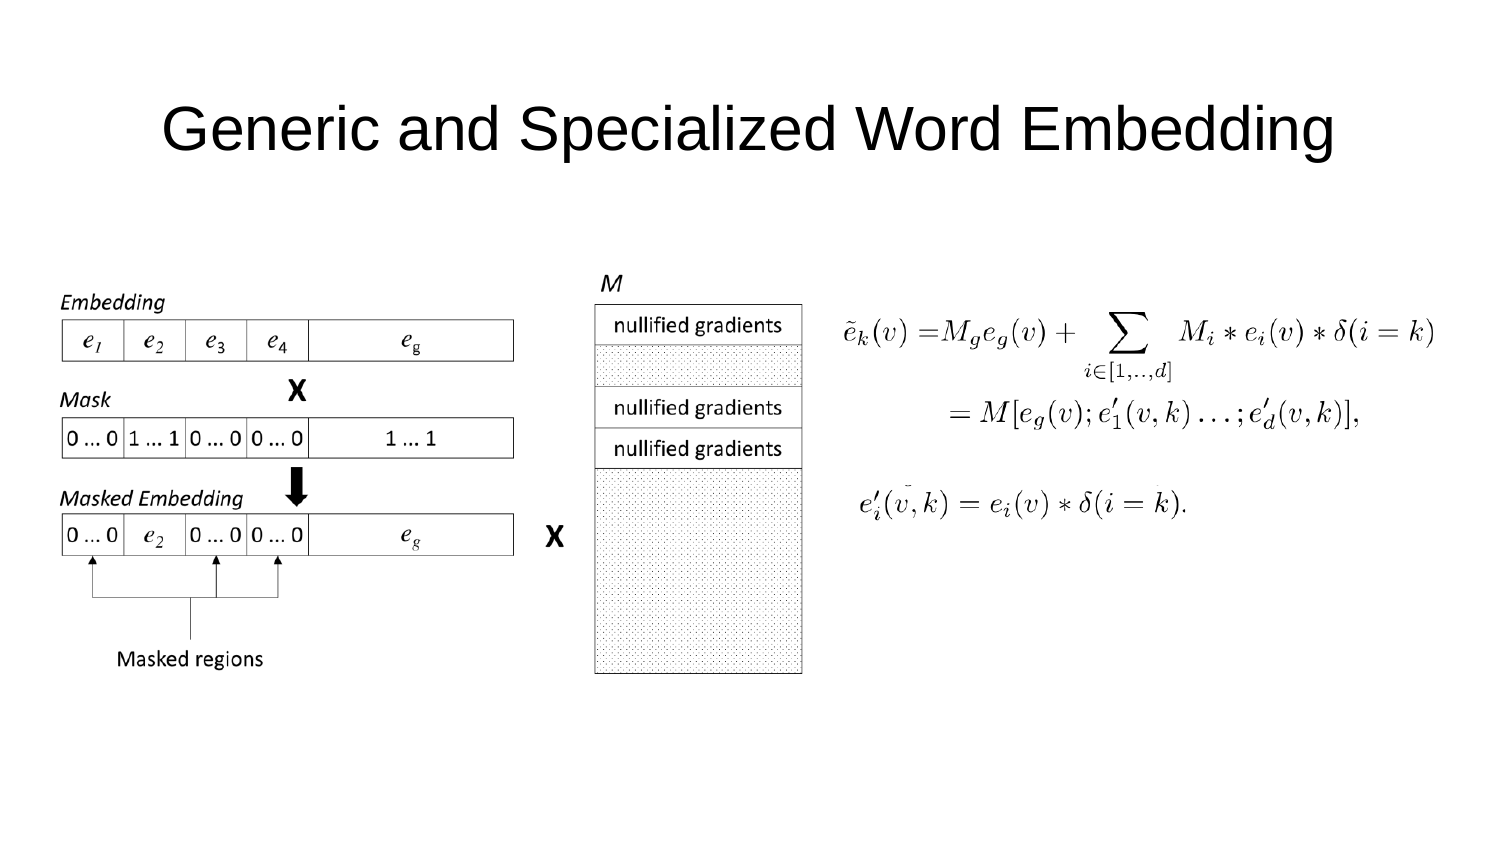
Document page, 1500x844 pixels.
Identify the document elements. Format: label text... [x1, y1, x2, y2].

picture [855, 485, 1186, 532]
title Generic and Specialized Word Embedding [51, 72, 1449, 167]
picture [50, 257, 1449, 694]
